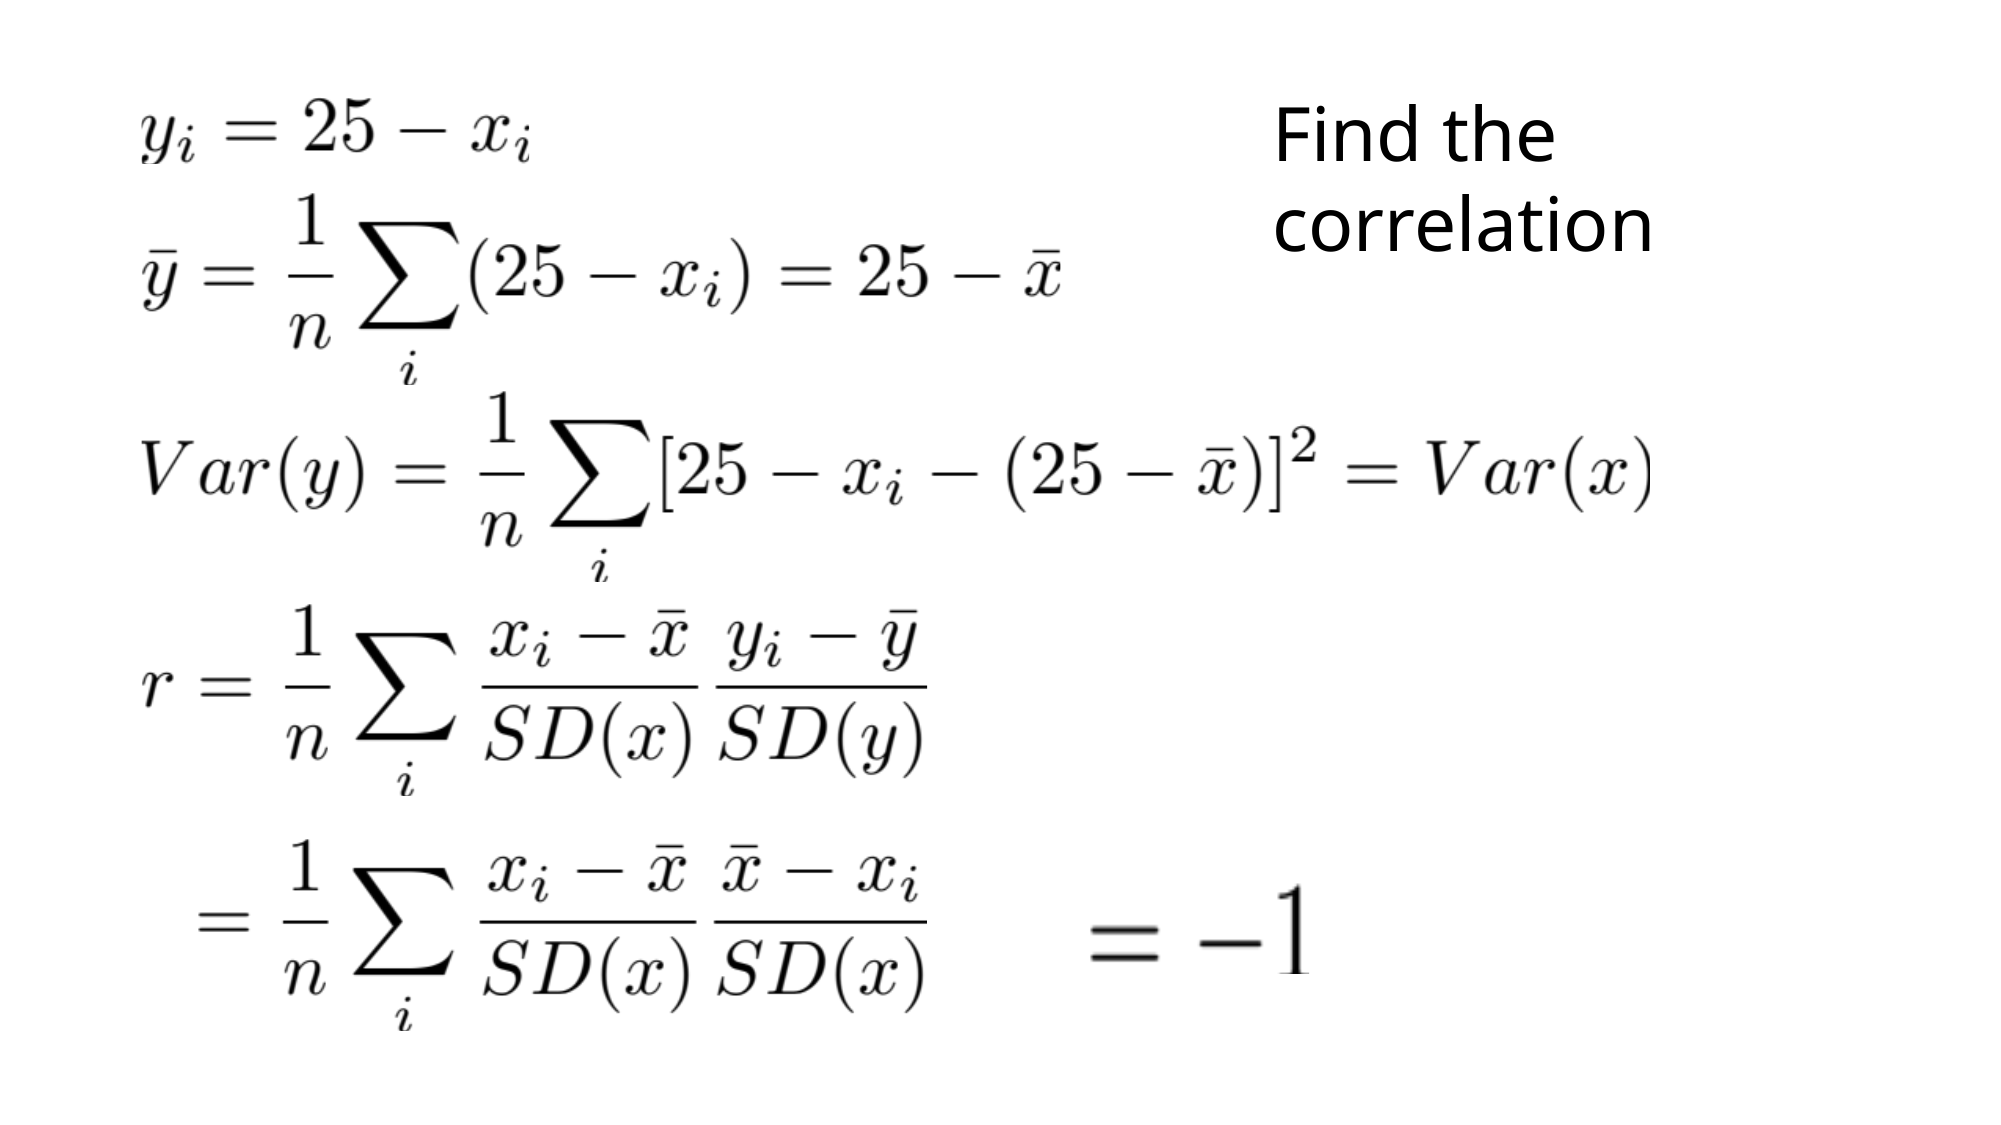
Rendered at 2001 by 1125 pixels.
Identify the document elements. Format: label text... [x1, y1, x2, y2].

picture [1089, 882, 1310, 975]
text_box Find the correlation [1257, 79, 1743, 275]
picture [141, 390, 1650, 582]
picture [197, 838, 928, 1031]
picture [141, 603, 928, 795]
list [141, 97, 530, 164]
picture [141, 192, 1061, 385]
